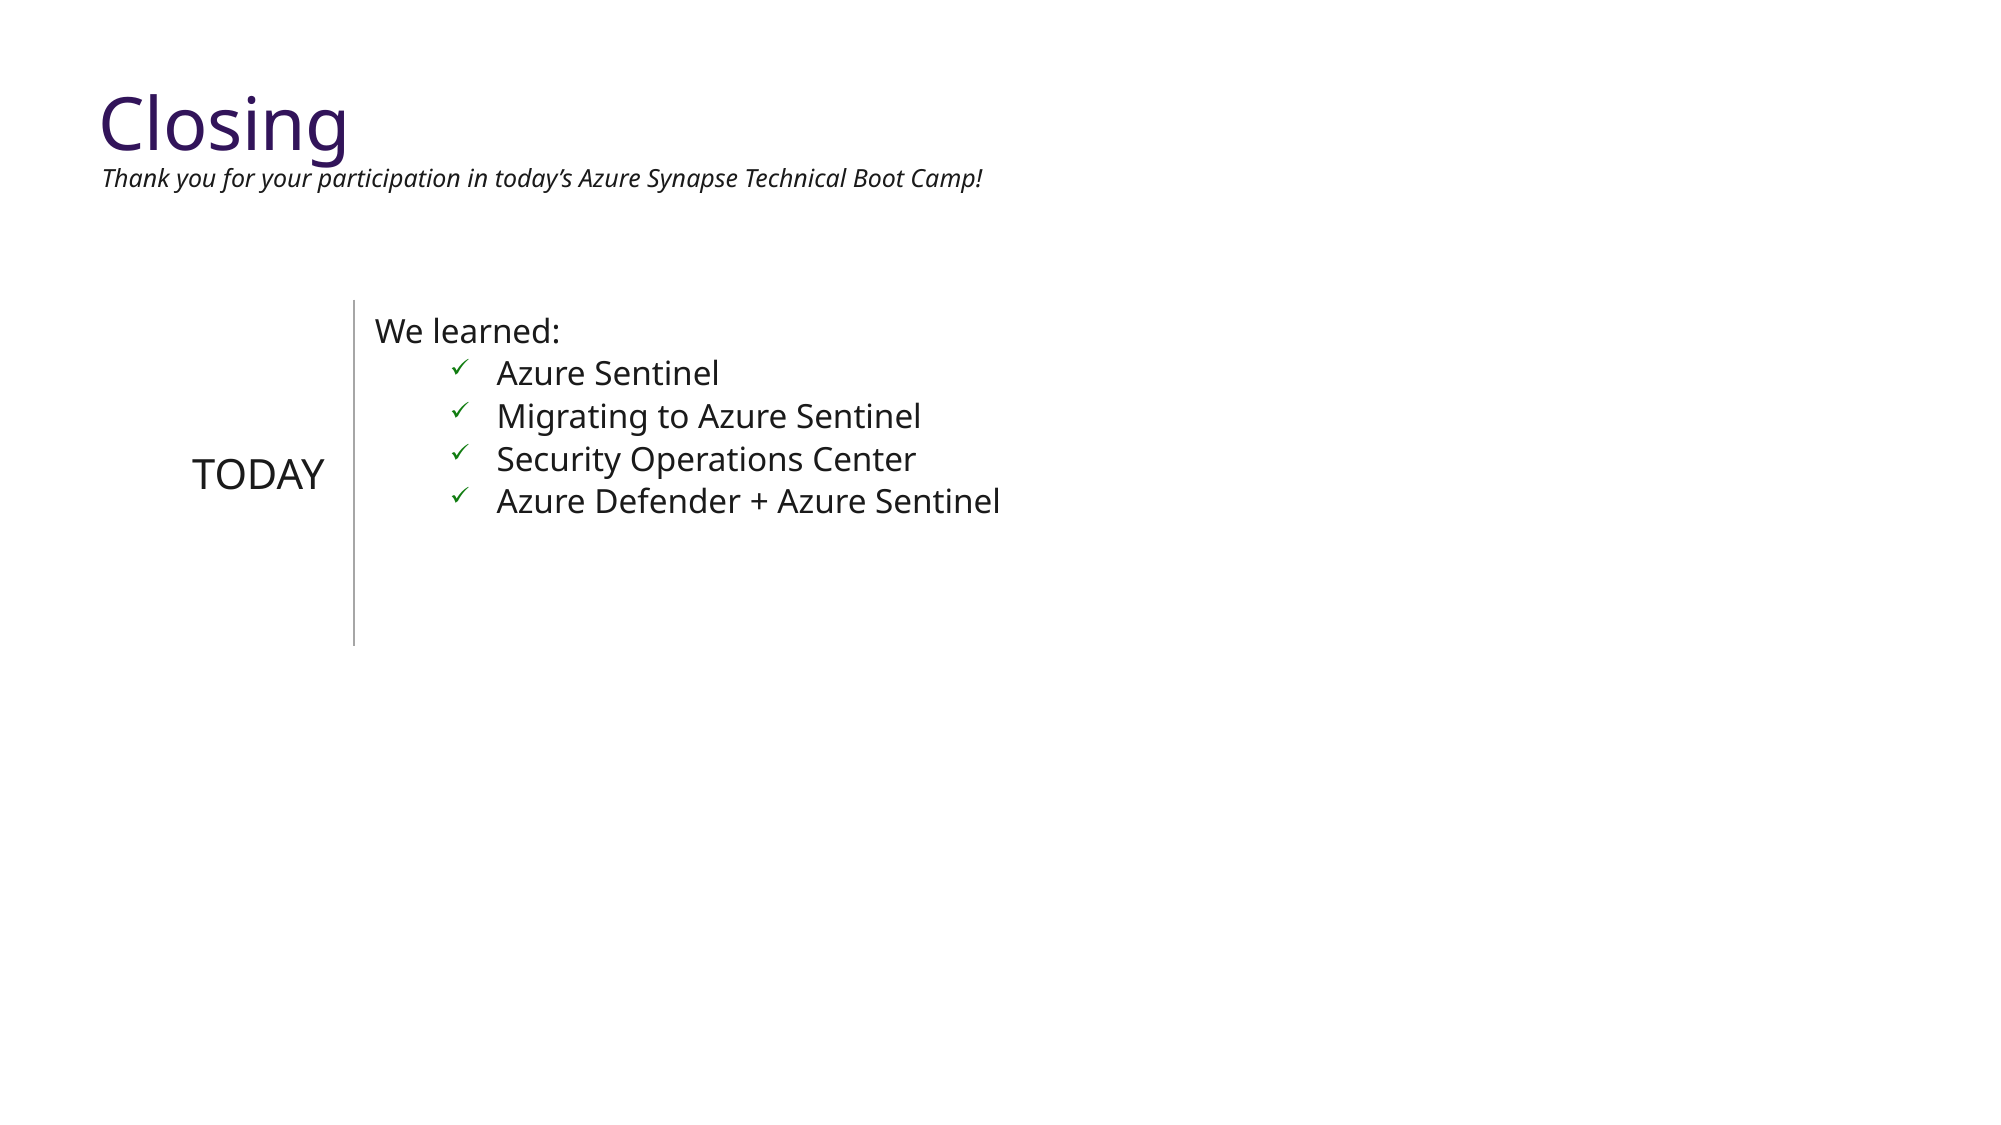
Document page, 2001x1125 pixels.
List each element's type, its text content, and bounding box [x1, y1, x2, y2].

text_box Thank you for your participation in today’s Azure Synapse Technical Boot Camp! [101, 158, 1250, 201]
text_box TODAY [100, 447, 325, 498]
text_box We learned: Azure Sentinel Migrating to Azure Sentinel Security Operations Center Azure Defender + Azure Sentinel [360, 299, 1508, 528]
text_box Closing [96, 75, 360, 166]
